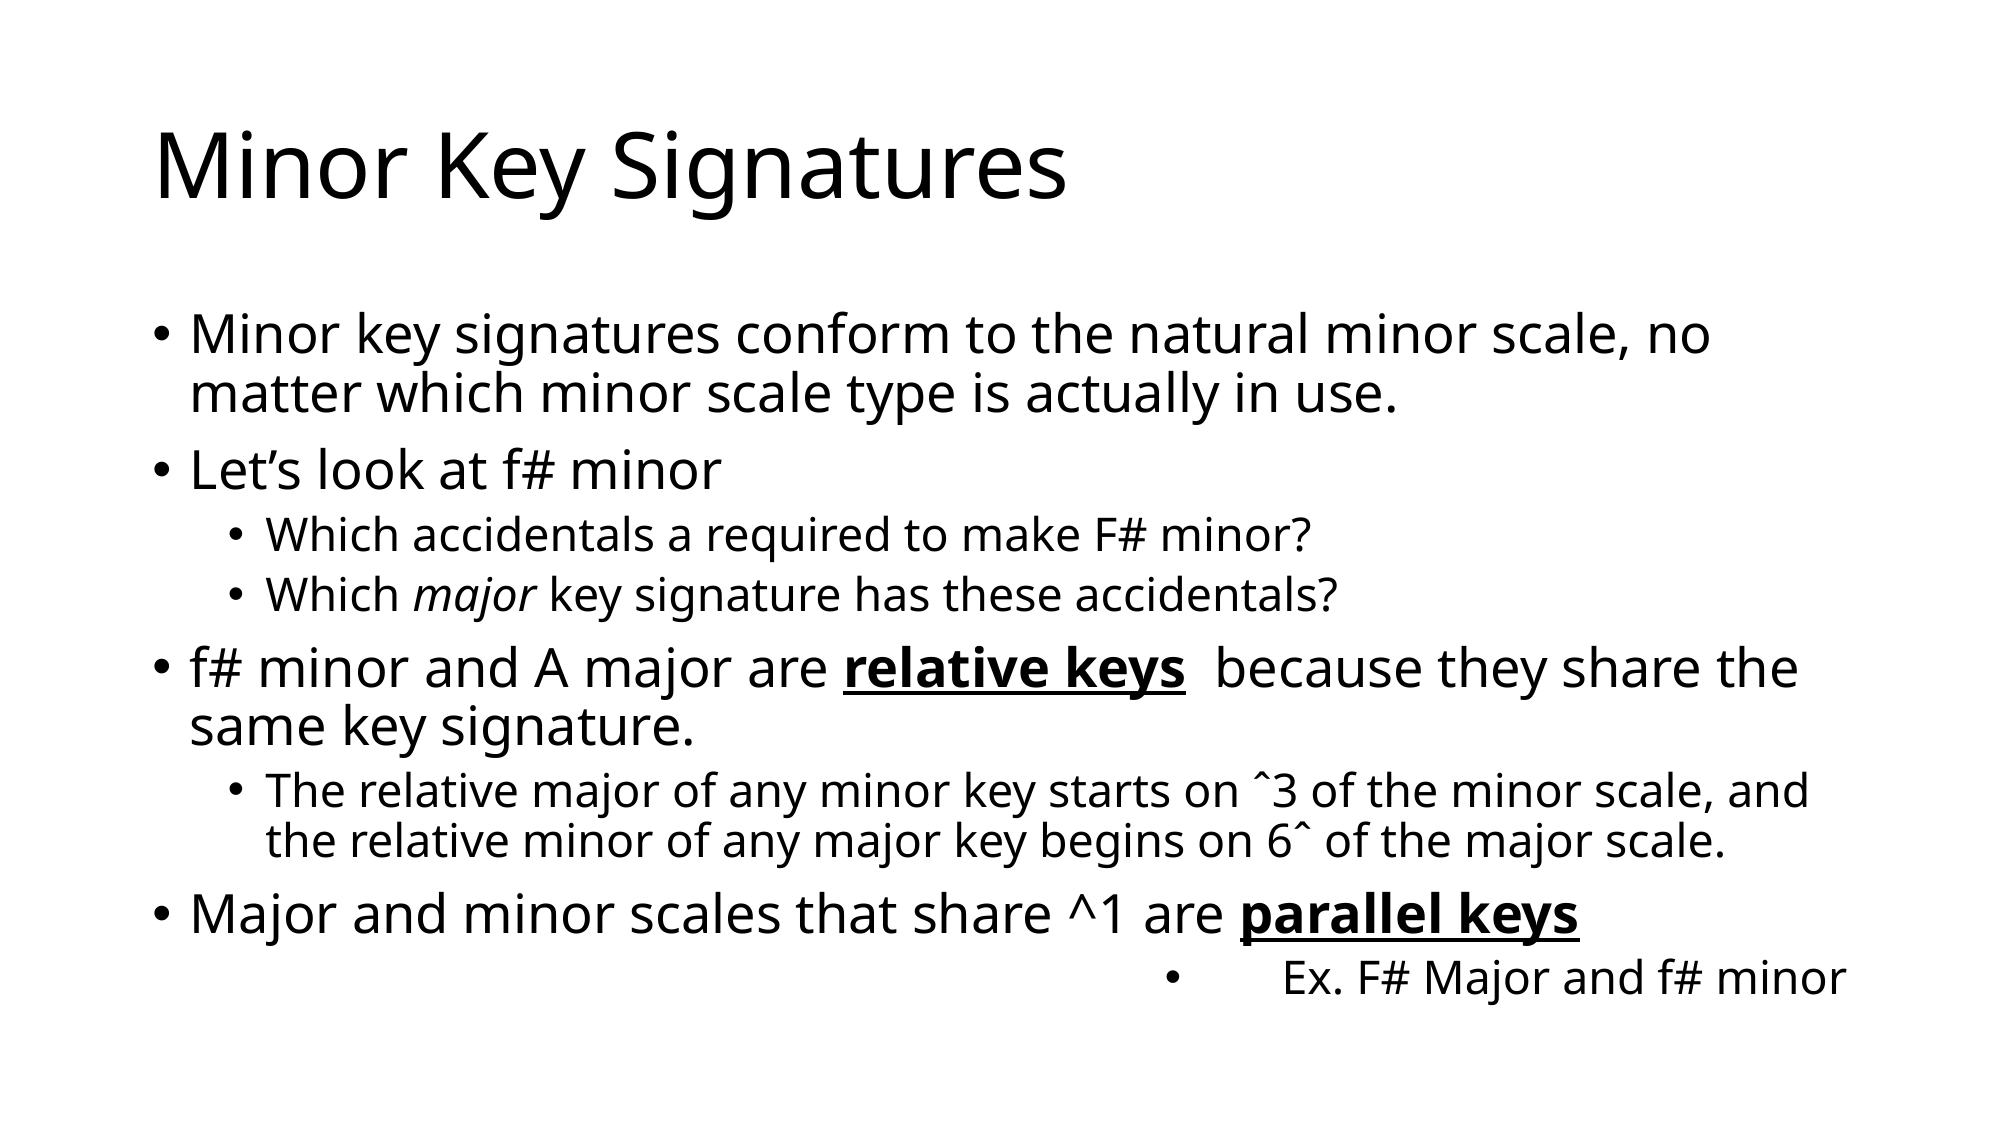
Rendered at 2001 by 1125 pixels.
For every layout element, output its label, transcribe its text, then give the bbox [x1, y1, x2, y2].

title Minor Key Signatures [137, 59, 1863, 278]
list Minor key signatures conform to the natural minor scale, no matter which minor scale type is actually in use. Let’s look at f# minor Which accidentals a required to make F# minor? Which major key signature has these accidentals? f# minor and A major are relative keys because they share the same key signature. The relative major of any minor key starts on ˆ3 of the minor scale, and the relative minor of any major key begins on 6ˆ of the major scale. Major and minor scales that share ^1 are parallel keys Ex. F# Major and f# minor [137, 299, 1863, 1014]
